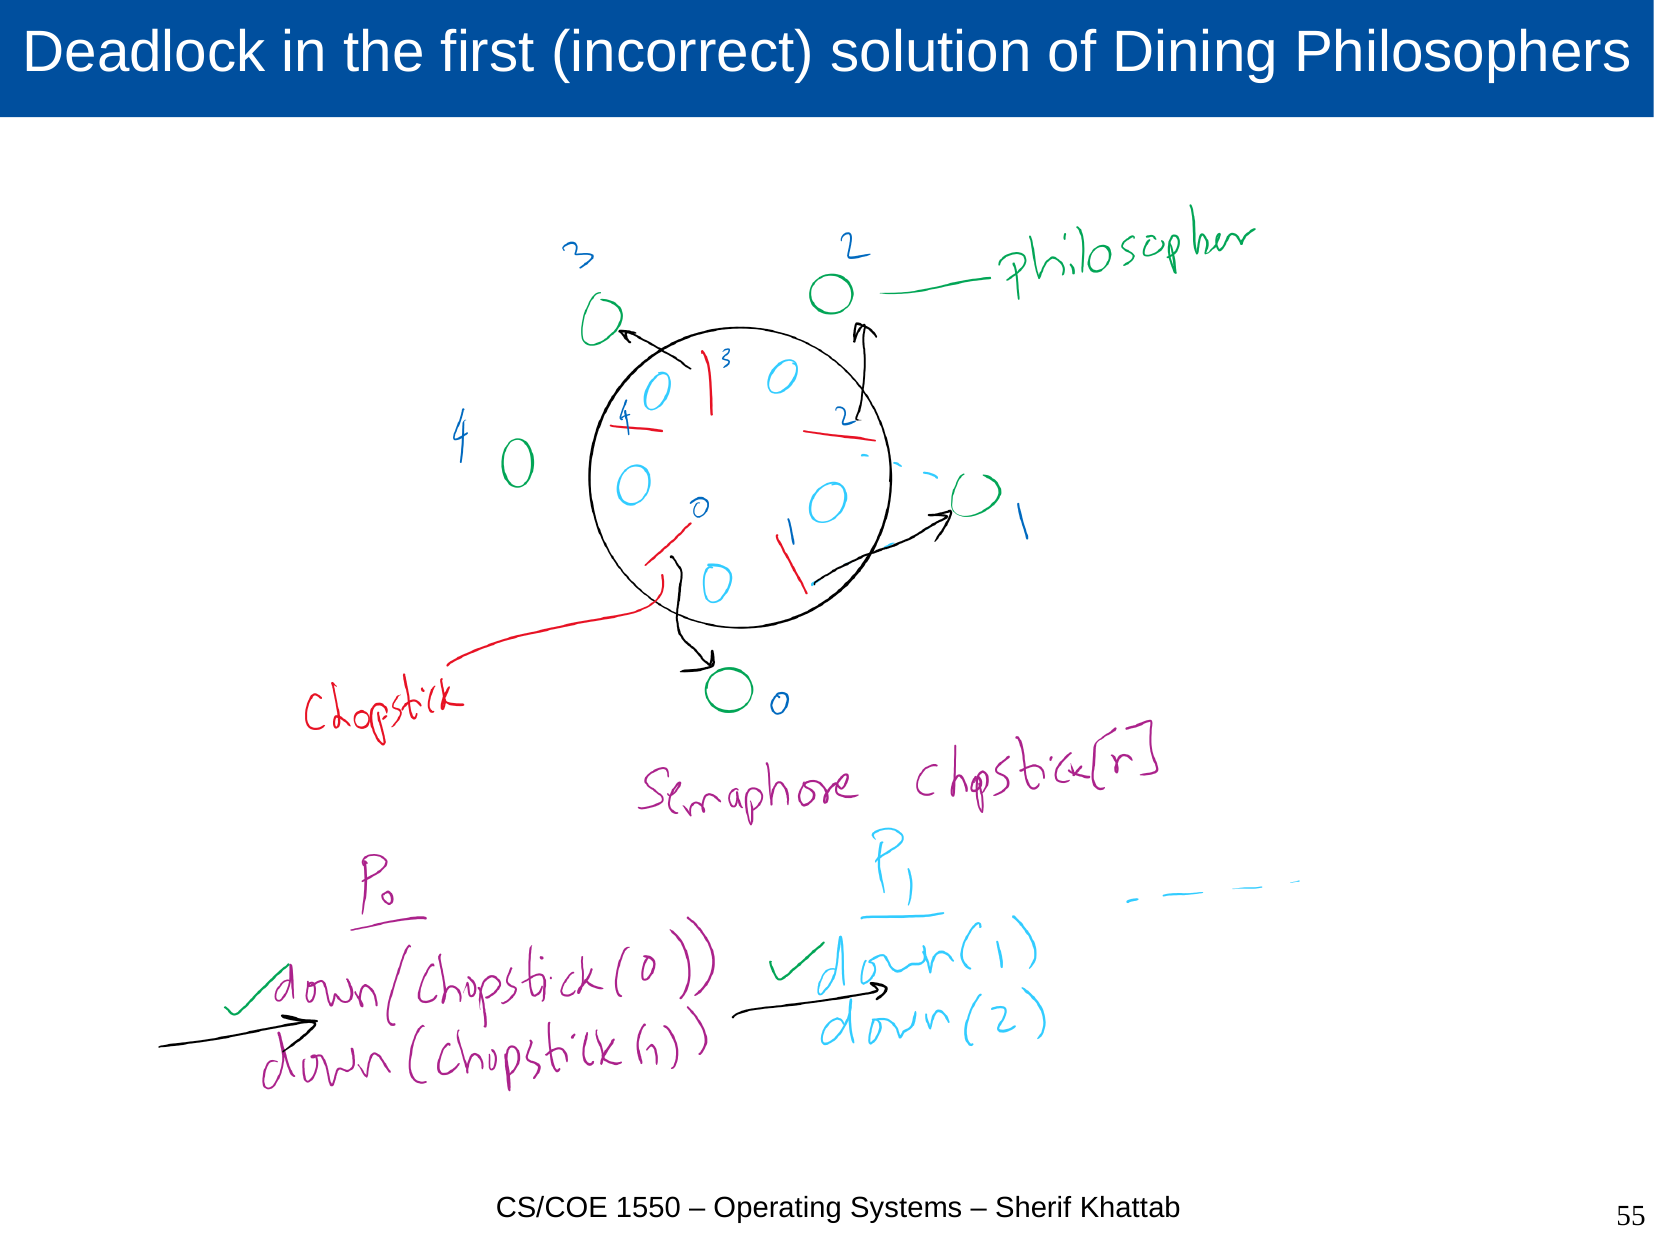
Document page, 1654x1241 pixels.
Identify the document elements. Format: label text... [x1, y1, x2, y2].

slide_number 55 [1265, 1198, 1647, 1241]
picture [151, 196, 1503, 1098]
footer CS/COE 1550 – Operating Systems – Sherif Khattab [460, 1190, 1217, 1241]
title Deadlock in the first (incorrect) solution of Dining Philosophers [0, 0, 1654, 118]
